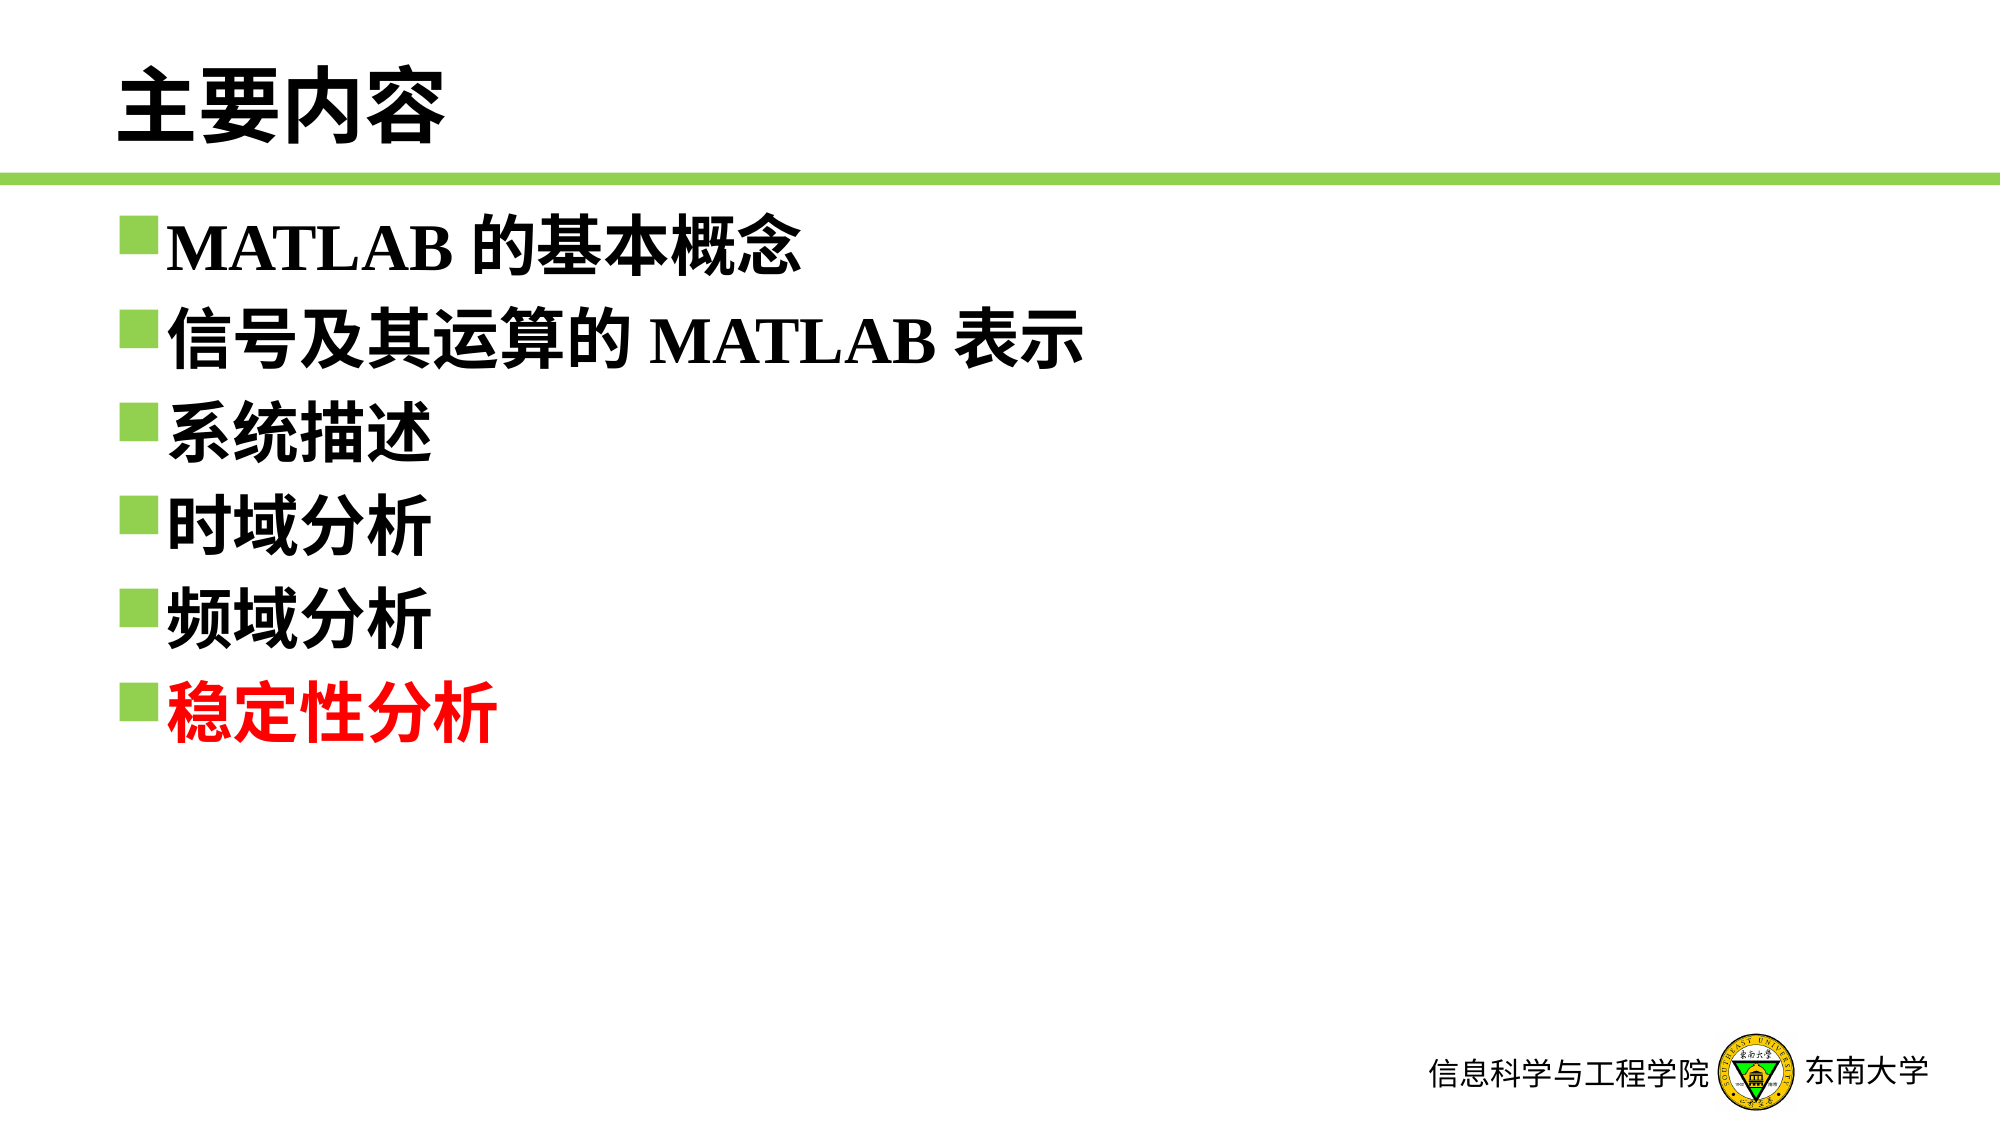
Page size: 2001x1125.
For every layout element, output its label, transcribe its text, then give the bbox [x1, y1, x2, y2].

list MATLAB的基本概念 信号及其运算的MATLAB表示 系统描述 时域分析 频域分析 稳定性分析 [99, 196, 1900, 1005]
picture [1715, 1031, 1797, 1111]
title 主要内容 [99, 45, 1900, 161]
